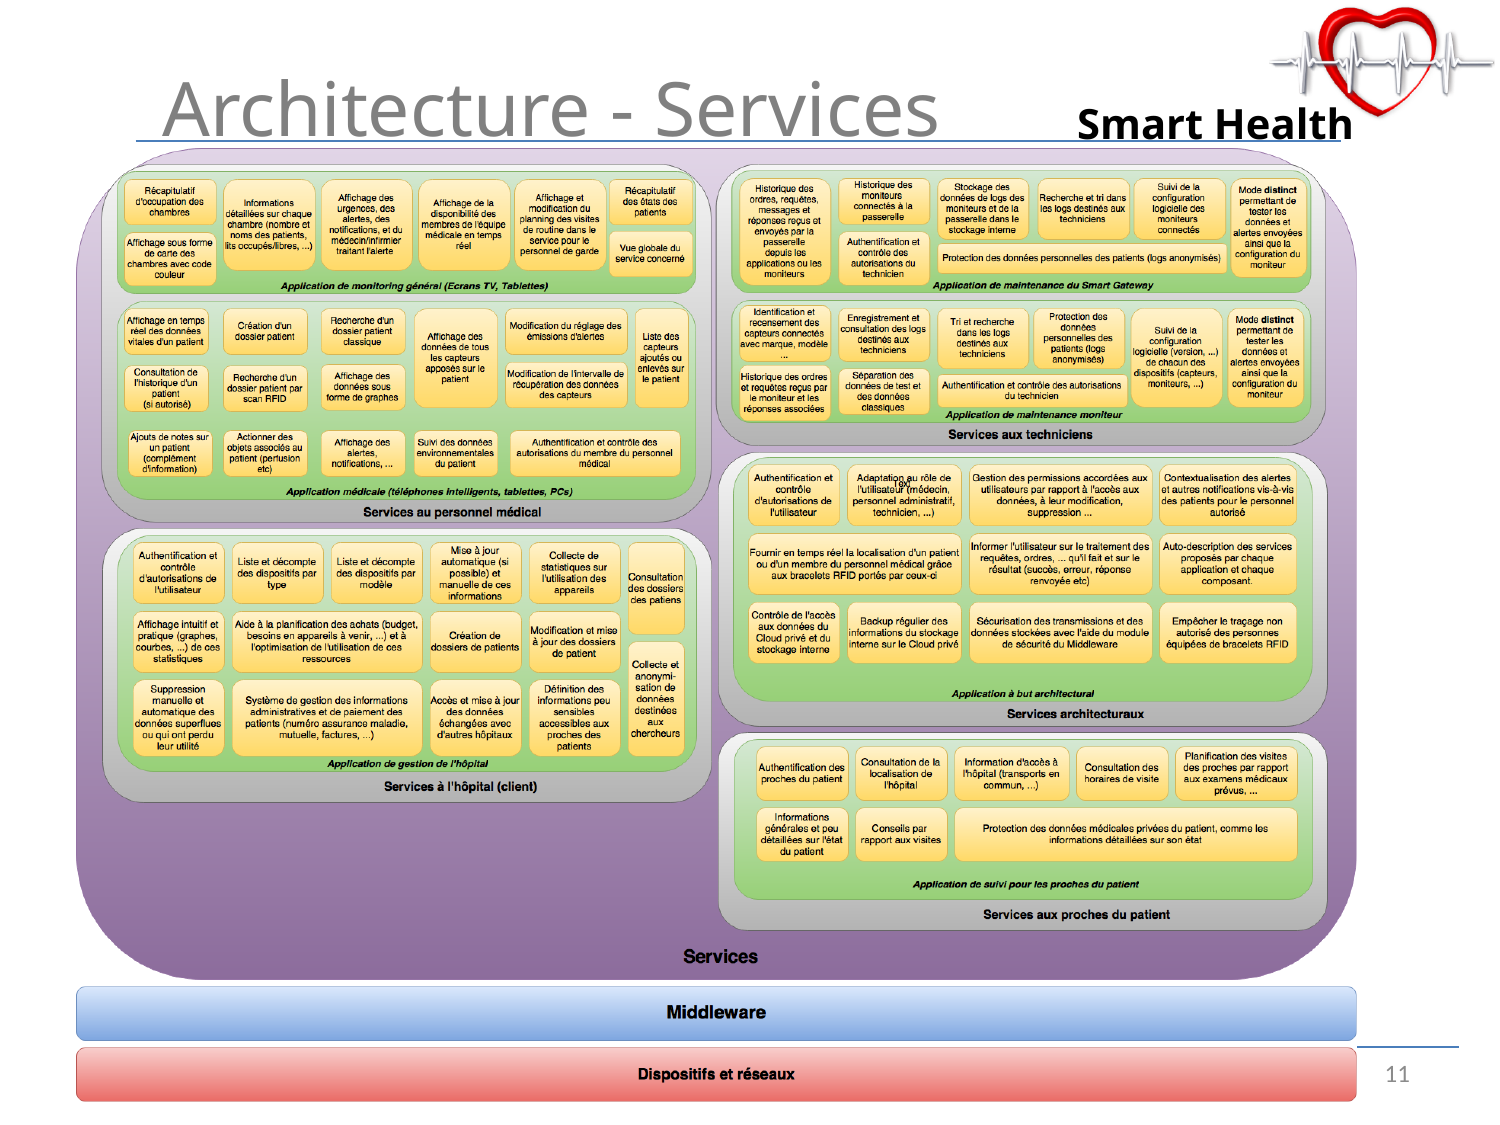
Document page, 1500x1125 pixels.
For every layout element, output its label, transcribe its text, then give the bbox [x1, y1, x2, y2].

text_box Smart Health [880, 90, 1500, 155]
slide_number 11 [1361, 1056, 1425, 1103]
picture [1269, 2, 1495, 123]
text_box Architecture - Services [147, 54, 1022, 140]
slide_number 11 [1362, 1042, 1425, 1046]
picture [76, 148, 1358, 1103]
